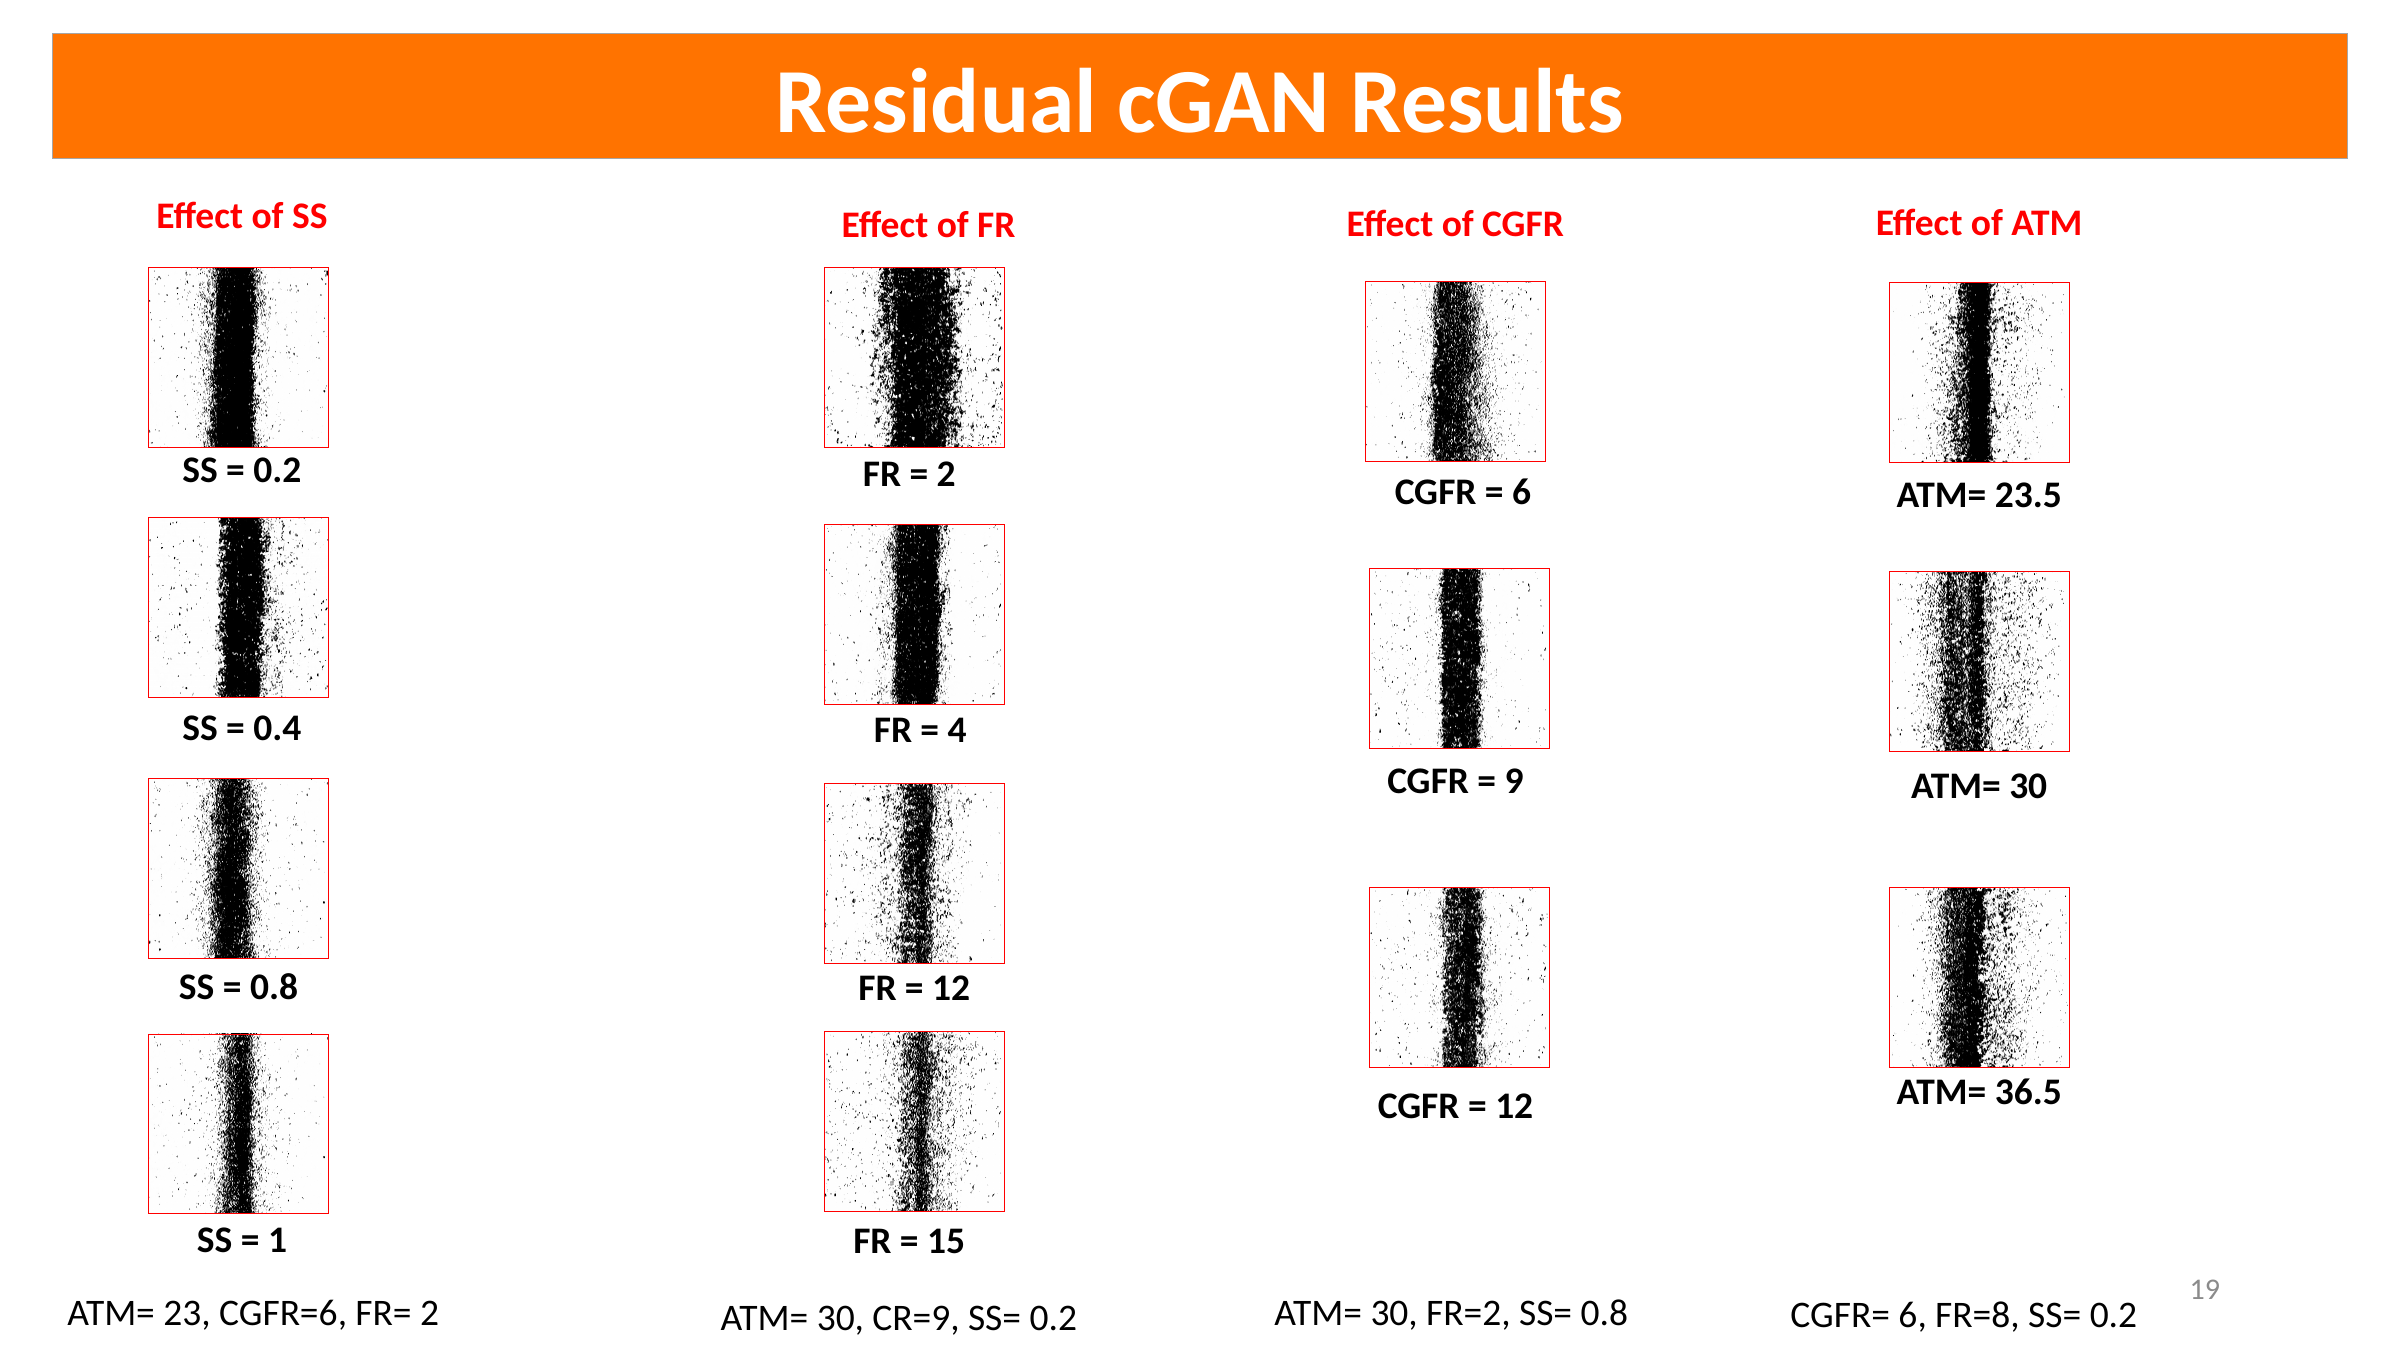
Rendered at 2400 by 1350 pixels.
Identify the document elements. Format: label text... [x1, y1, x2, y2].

picture [1889, 887, 2070, 1068]
picture [1889, 571, 2070, 752]
picture [1889, 282, 2070, 463]
text_box CGFR= 6, FR=8, SS= 0.2 [1775, 1324, 2183, 1343]
text_box Effect of FR [826, 192, 1069, 253]
picture [824, 267, 1005, 448]
picture [1369, 887, 1550, 1068]
picture [824, 1031, 1005, 1212]
picture [824, 524, 1005, 705]
text_box Effect of ATM [1861, 190, 2153, 251]
text_box ATM= 23.5 [1847, 463, 2111, 523]
text_box ATM= 30 [1847, 753, 2111, 814]
picture [148, 778, 329, 959]
text_box FR = 2 [778, 441, 1041, 502]
slide_number 19 [1695, 1251, 2235, 1324]
text_box ATM= 23, CGFR=6, FR= 2 [52, 1280, 460, 1341]
picture [148, 517, 329, 698]
picture [148, 267, 329, 448]
text_box SS = 0.8 [107, 954, 370, 1015]
text_box ATM= 30, CR=9, SS= 0.2 [705, 1285, 1113, 1346]
text_box CGFR = 12 [1324, 1073, 1587, 1134]
text_box FR = 4 [789, 697, 1052, 758]
picture [1369, 568, 1550, 749]
text_box Effect of CGFR [1331, 191, 1624, 252]
picture [824, 783, 1005, 964]
text_box ATM= 36.5 [1847, 1059, 2111, 1120]
text_box ATM= 30, FR=2, SS= 0.8 [1259, 1280, 1667, 1341]
text_box SS = 0.4 [110, 695, 374, 755]
text_box FR = 12 [783, 955, 1046, 1016]
text_box SS = 0.2 [110, 438, 374, 498]
text_box Effect of SS [39, 183, 445, 244]
text_box FR = 15 [778, 1208, 1041, 1269]
picture [1365, 281, 1546, 462]
text_box CGFR = 6 [1331, 460, 1595, 520]
text_box CGFR = 9 [1324, 748, 1587, 809]
text_box SS = 1 [110, 1207, 374, 1268]
text_box Residual cGAN Results [52, 33, 2348, 159]
picture [148, 1033, 329, 1214]
